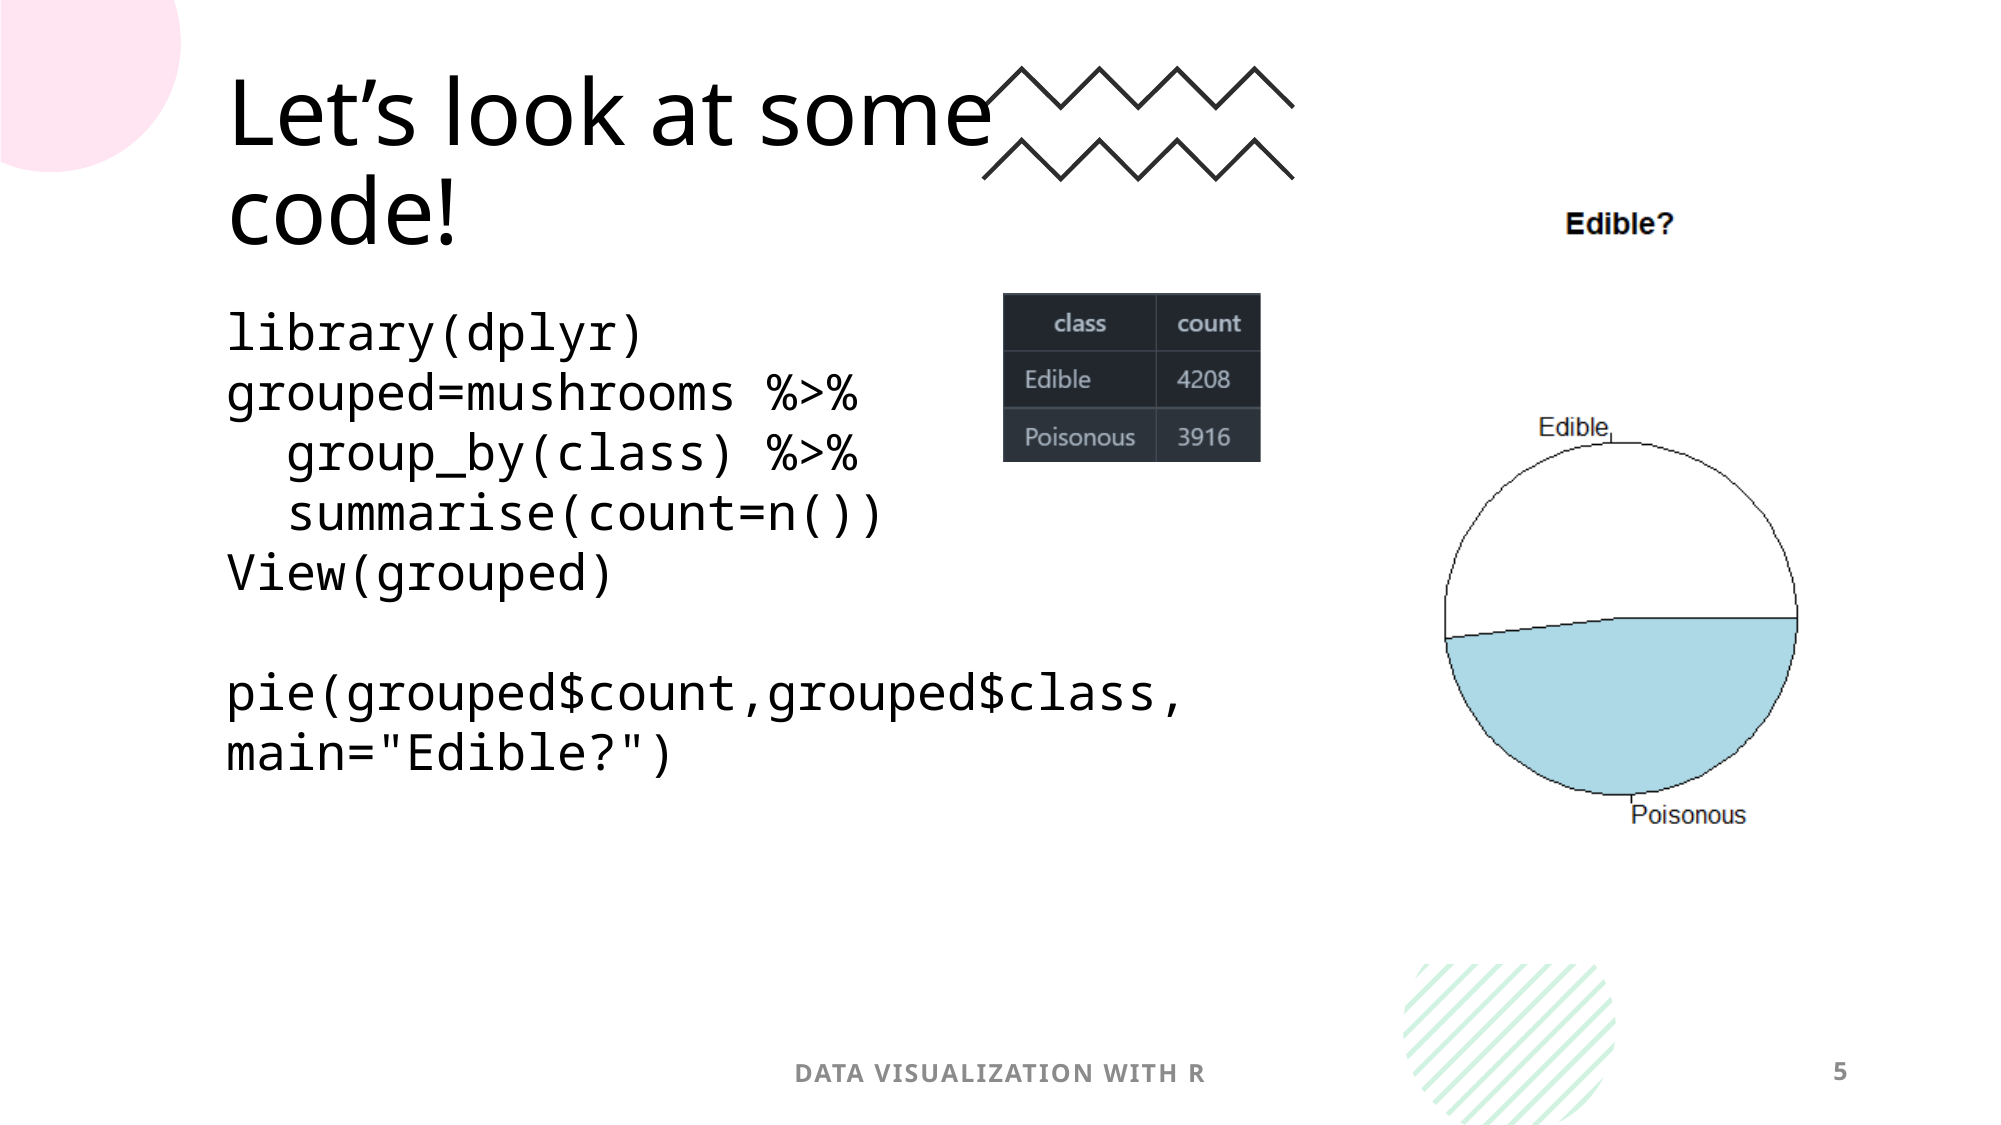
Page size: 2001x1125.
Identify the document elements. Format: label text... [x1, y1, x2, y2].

footer Data visualization with r [662, 1042, 1338, 1103]
slide_number 5 [1412, 1042, 1863, 1103]
title Let’s look at some code! [212, 58, 1100, 293]
text_box library(dplyr) grouped=mushrooms %>% group_by(class) %>% summarise(count=n()) View(grouped) pie(grouped$count,grouped$class, main="Edible?") [212, 293, 1212, 789]
picture [1003, 195, 1922, 964]
